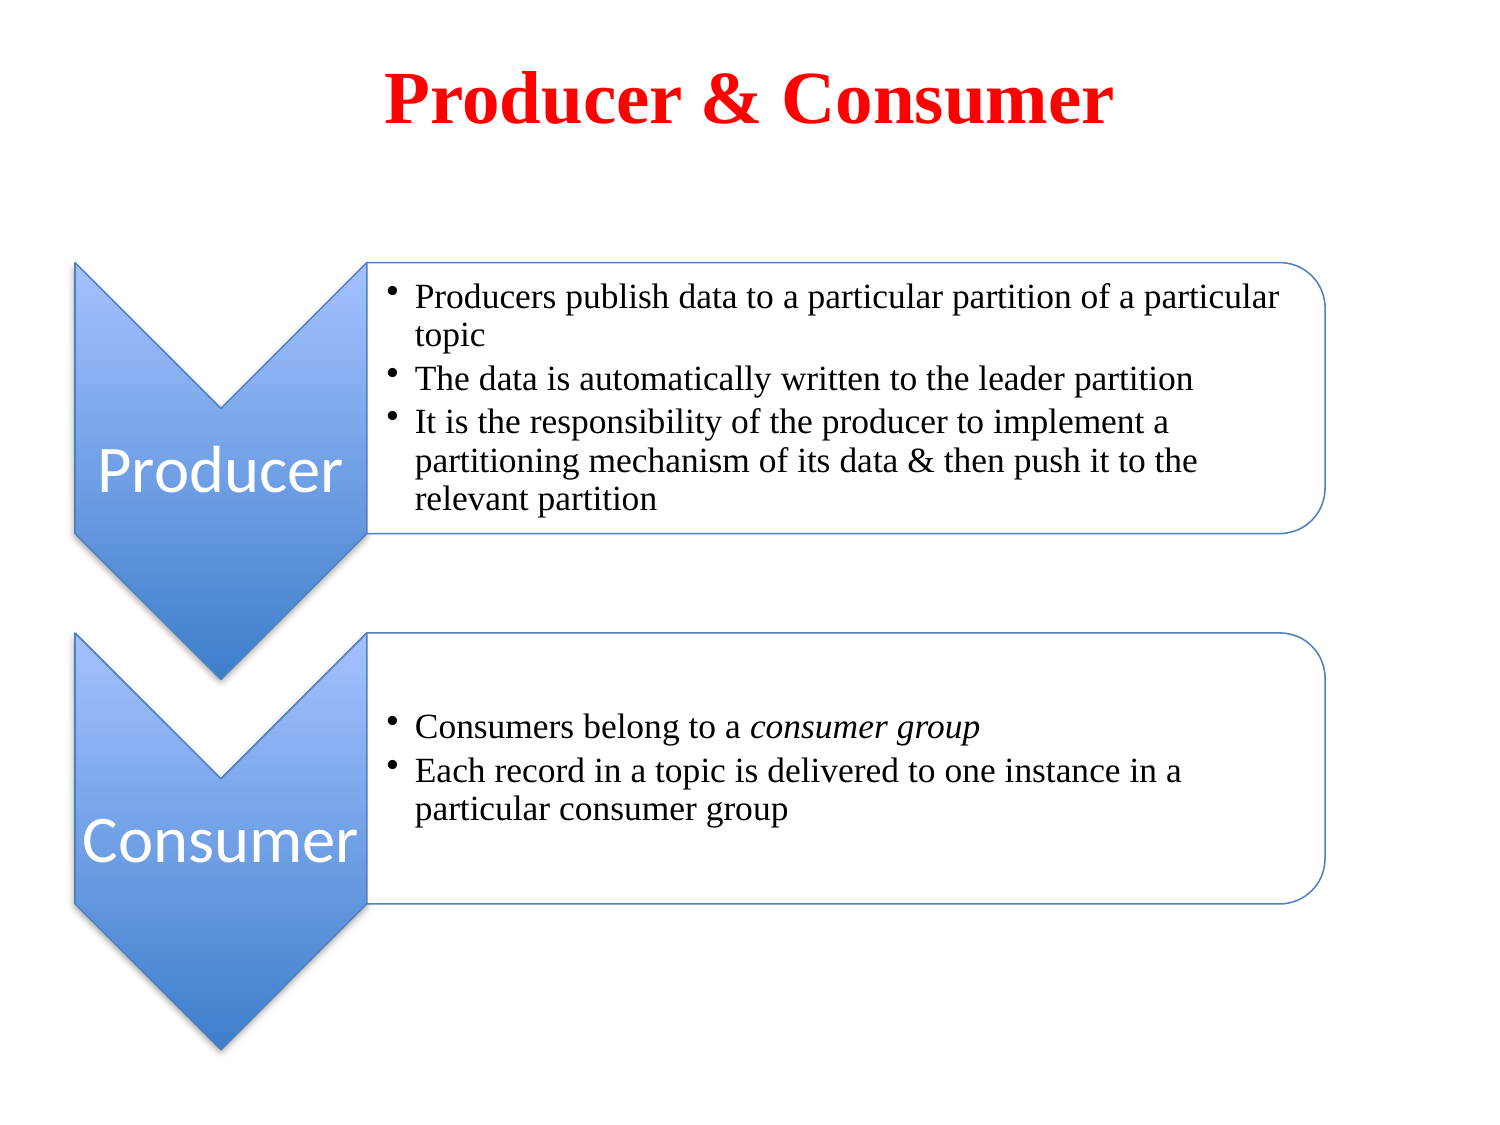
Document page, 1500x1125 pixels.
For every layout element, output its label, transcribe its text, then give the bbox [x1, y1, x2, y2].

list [74, 262, 1326, 1051]
title Producer & Consumer [75, 17, 1425, 169]
